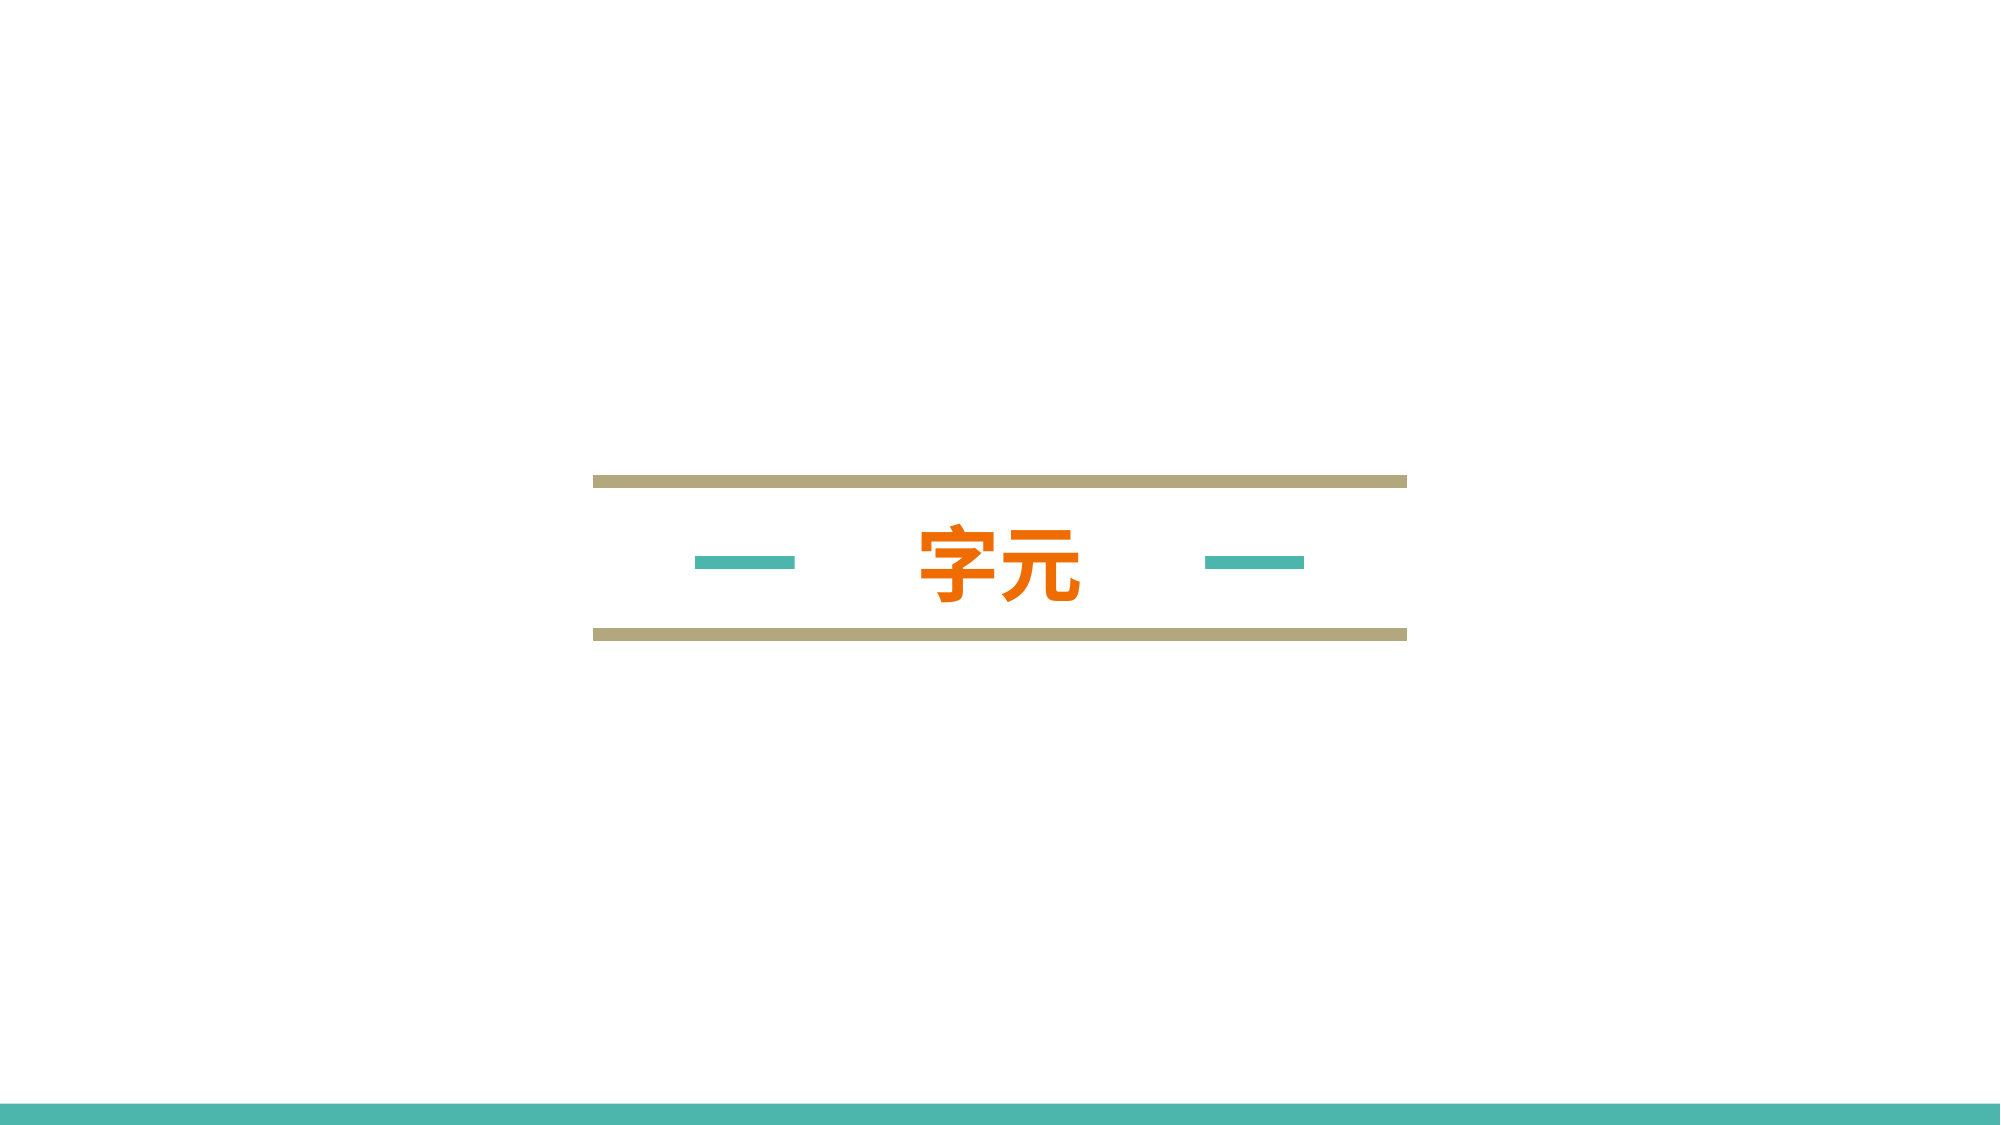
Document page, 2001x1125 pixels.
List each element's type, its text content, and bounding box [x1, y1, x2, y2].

text_box 字元 [793, 490, 1207, 561]
text_box 字元 [793, 571, 1207, 628]
